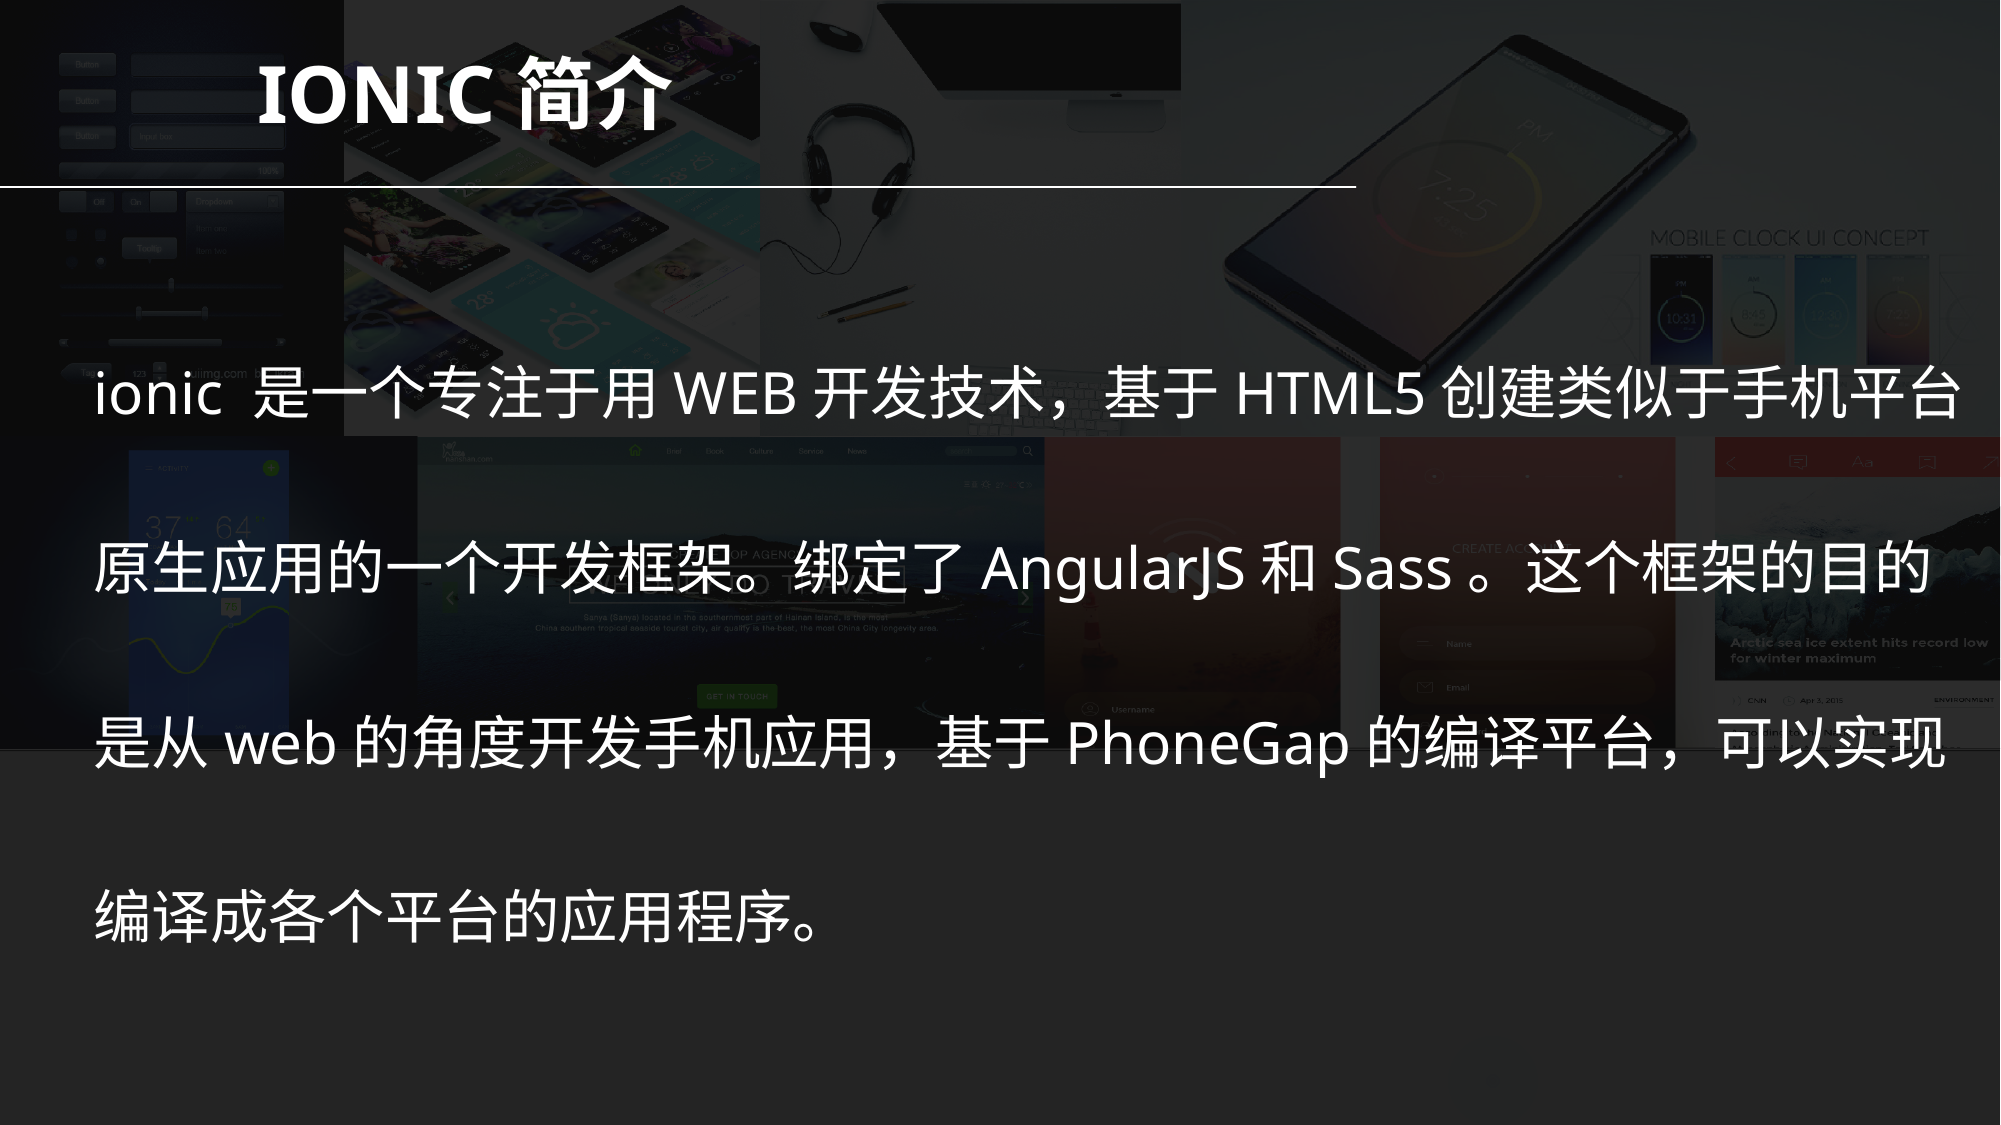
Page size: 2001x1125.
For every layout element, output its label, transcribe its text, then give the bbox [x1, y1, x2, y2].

list IONIC简介 [242, 36, 1350, 187]
list ionic 是一个专注于用WEB开发技术，基于HTML5创建类似于手机平台原生应用的一个开发框架。绑定了AngularJS和Sass。这个框架的目的是从web的角度开发手机应用，基于PhoneGap的编译平台，可以实现编译成各个平台的应用程序。 [78, 243, 1981, 1000]
